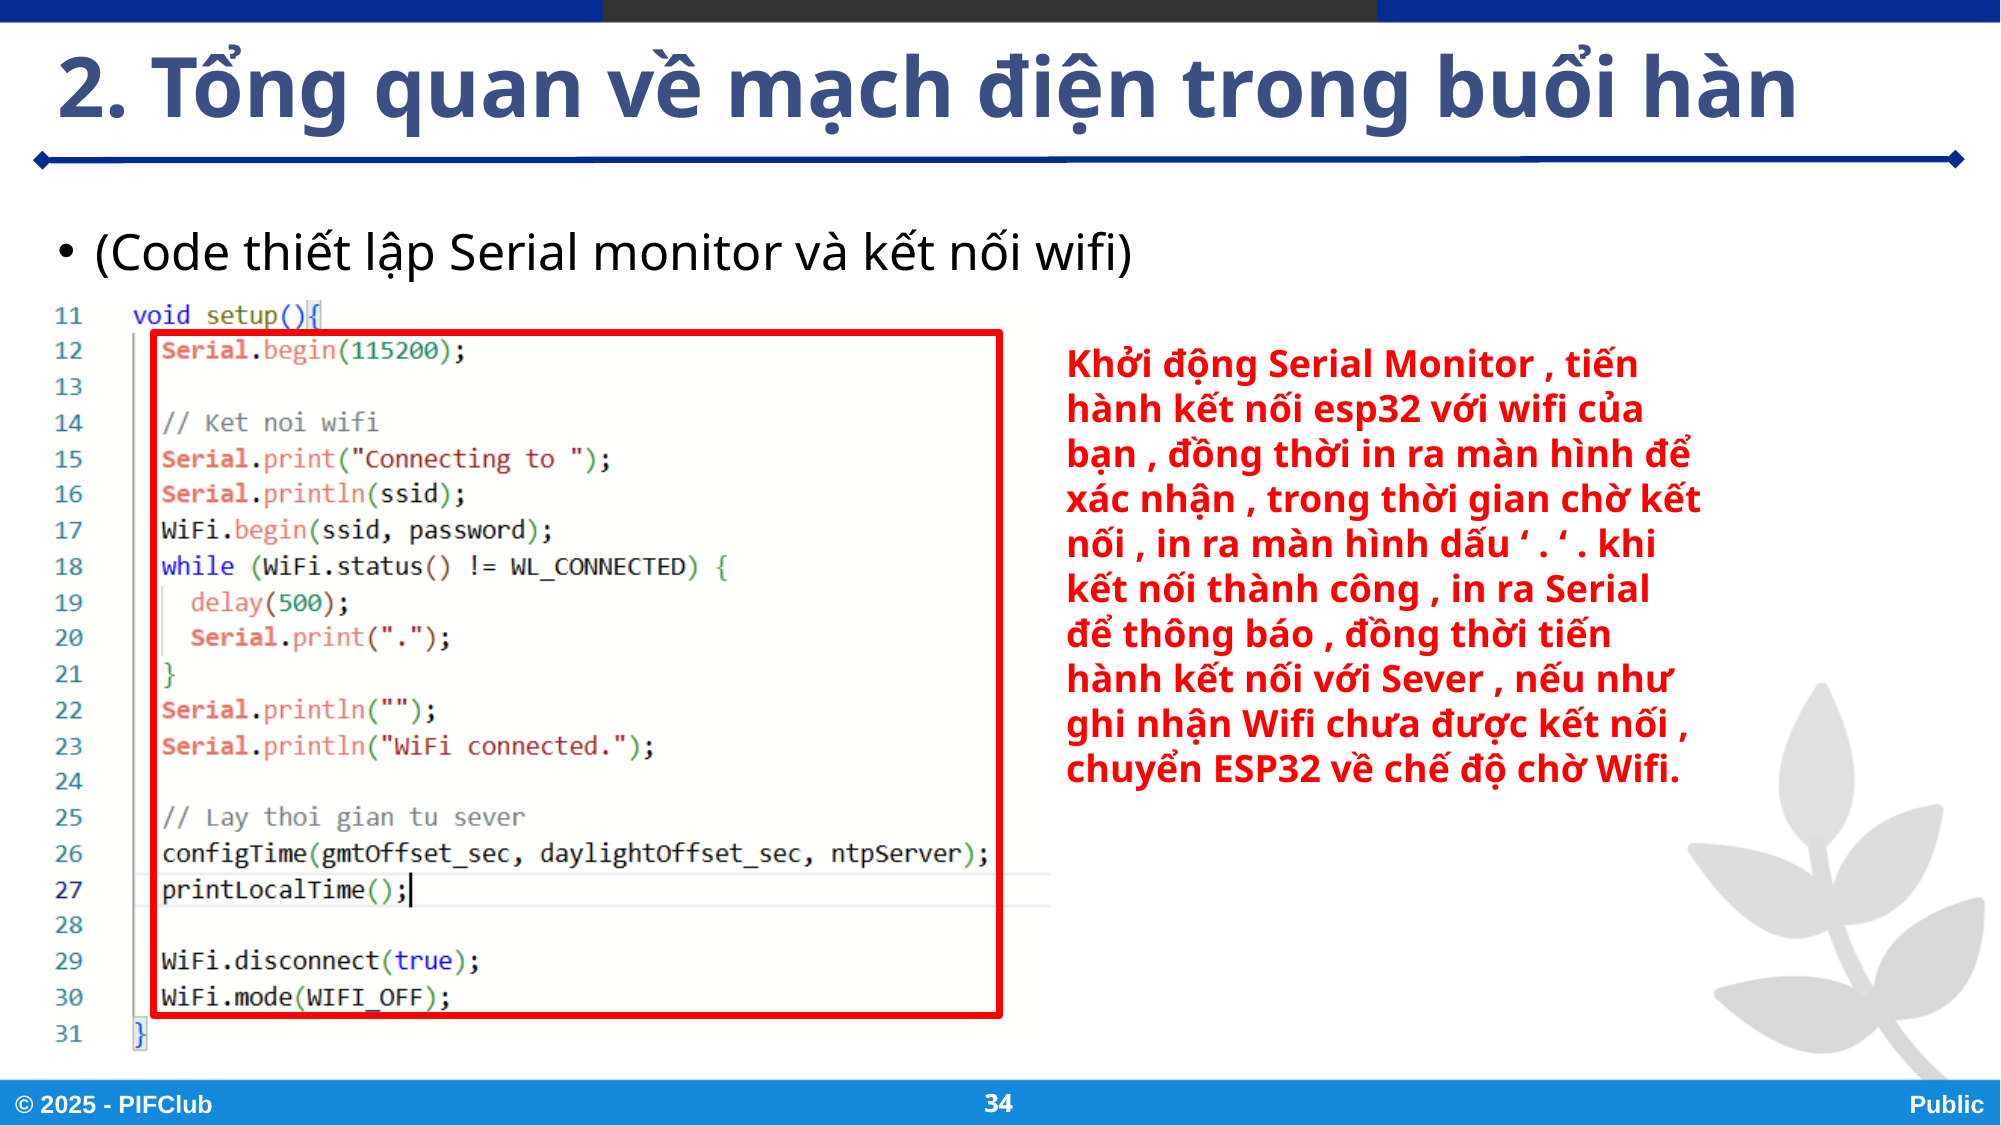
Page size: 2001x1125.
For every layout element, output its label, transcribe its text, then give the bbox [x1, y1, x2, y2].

text_box Khởi động Serial Monitor , tiến hành kết nối esp32 với wifi của bạn , đồng thời in ra màn hình để xác nhận , trong thời gian chờ kết nối , in ra màn hình dấu ‘ . ‘ . khi kết nối thành công , in ra Serial để thông báo , đồng thời tiến hành kết nối với Sever , nếu như ghi nhận Wifi chưa được kết nối , chuyển ESP32 về chế độ chờ Wifi. [1059, 332, 1722, 798]
picture [0, 0, 2001, 1125]
list (Code thiết lập Serial monitor và kết nối wifi) [42, 212, 1956, 988]
title 2. Tổng quan về mạch điện trong buổi hàn [42, 52, 1956, 129]
